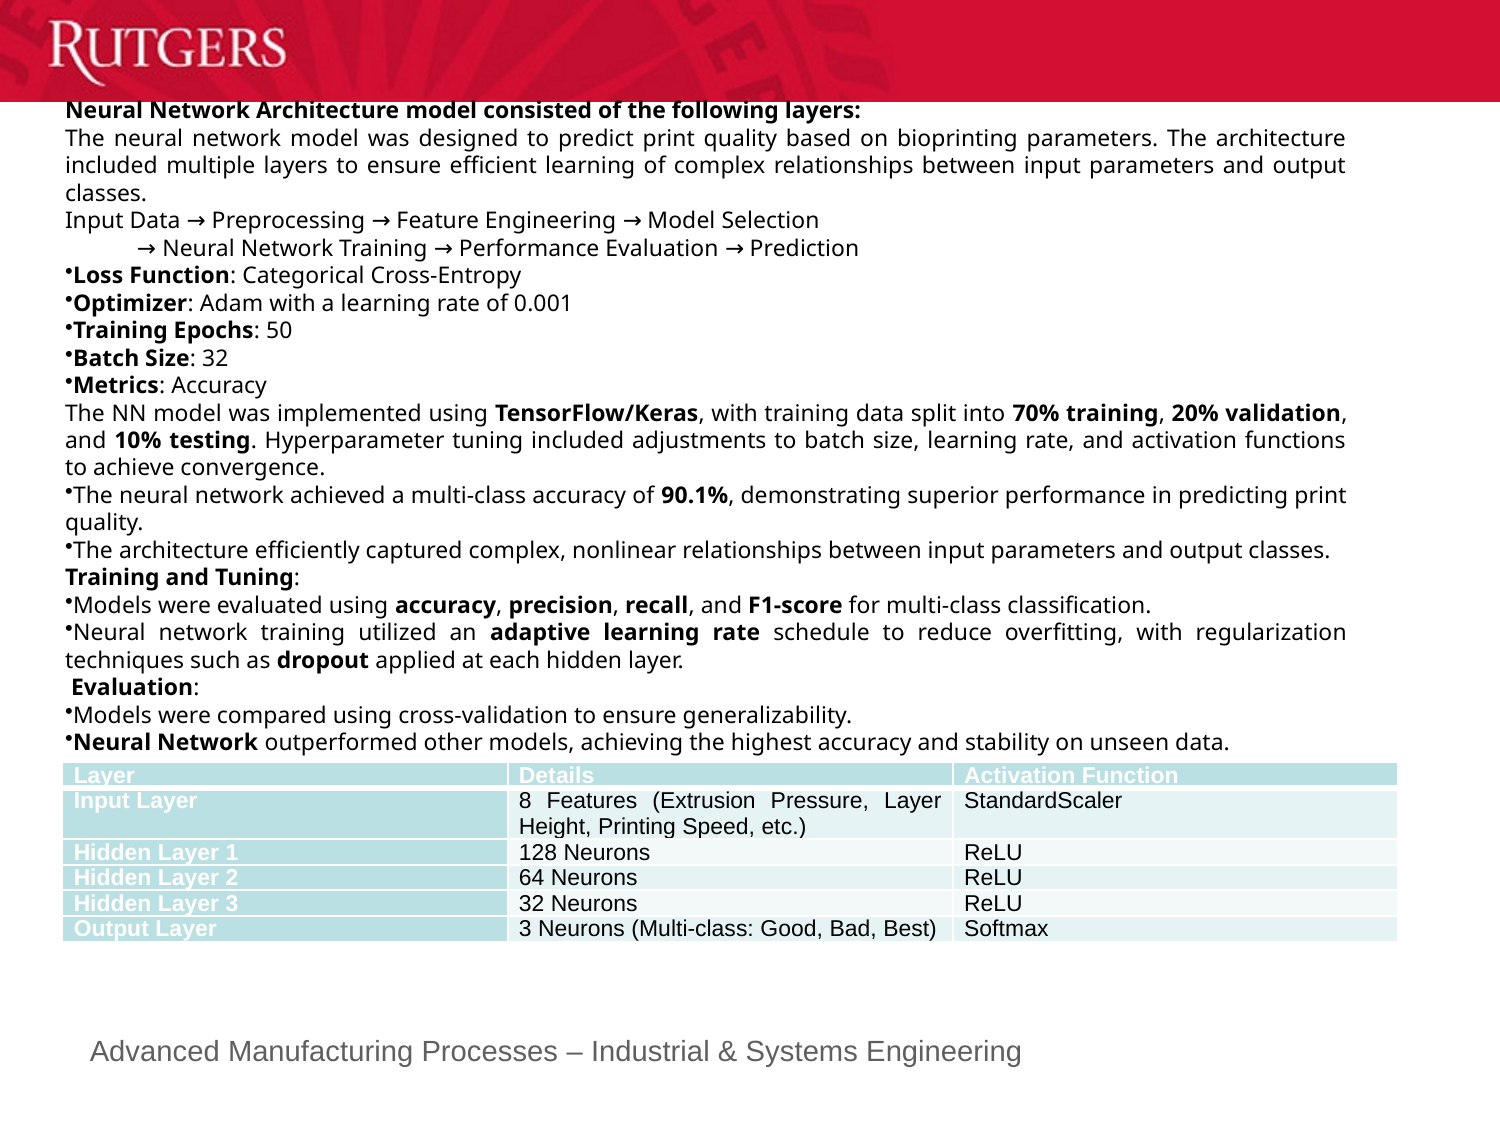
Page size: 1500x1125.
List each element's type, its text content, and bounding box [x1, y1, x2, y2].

table_cell Output Layer [63, 917, 507, 941]
table_header Layer [63, 763, 507, 785]
table_cell 64 Neurons [509, 866, 952, 889]
table_cell Softmax [954, 917, 1397, 941]
text_box Neural Network Architecture model consisted of the following layers: The neural network model was designed to predict print quality based on bioprinting parameters. The architecture included multiple layers to ensure efficient learning of complex relationships between input parameters and output classes. Input Data → Preprocessing → Feature Engineering → Model Selection → Neural Network Training → Performance Evaluation → Prediction Loss Function: Categorical Cross-Entropy Optimizer: Adam with a learning rate of 0.001 Training Epochs: 50 Batch Size: 32 Metrics: Accuracy The NN model was implemented using TensorFlow/Keras, with training data split into 70% training, 20% validation, and 10% testing. Hyperparameter tuning included adjustments to batch size, learning rate, and activation functions to achieve convergence. The neural network achieved a multi-class accuracy of 90.1%, demonstrating superior performance in predicting print quality. The architecture efficiently captured complex, nonlinear relationships between input parameters and output classes. Training and Tuning: Models were evaluated using accuracy, precision, recall, and F1-score for multi-class classification. Neural network training utilized an adaptive learning rate schedule to reduce overfitting, with regularization techniques such as dropout applied at each hidden layer. Evaluation: Models were compared using cross-validation to ensure generalizability. Neural Network outperformed other models, achieving the highest accuracy and stability on unseen data. [50, 88, 1363, 763]
table_cell 3 Neurons (Multi-class: Good, Bad, Best) [509, 917, 952, 941]
picture [0, 0, 1500, 102]
table_cell 128 Neurons [509, 840, 952, 864]
table_cell StandardScaler [954, 791, 1397, 838]
table_header Details [509, 763, 952, 785]
table_cell Hidden Layer 3 [63, 891, 507, 915]
table_cell Hidden Layer 1 [63, 840, 507, 864]
table_cell Hidden Layer 2 [63, 866, 507, 889]
table_cell 32 Neurons [509, 891, 952, 915]
table_cell Input Layer [63, 791, 507, 838]
table_cell ReLU [954, 840, 1397, 864]
table_header Activation Function [954, 763, 1397, 785]
table_cell ReLU [954, 866, 1397, 889]
table_cell 8 Features (Extrusion Pressure, Layer Height, Printing Speed, etc.) [509, 791, 952, 838]
table_cell ReLU [954, 891, 1397, 915]
